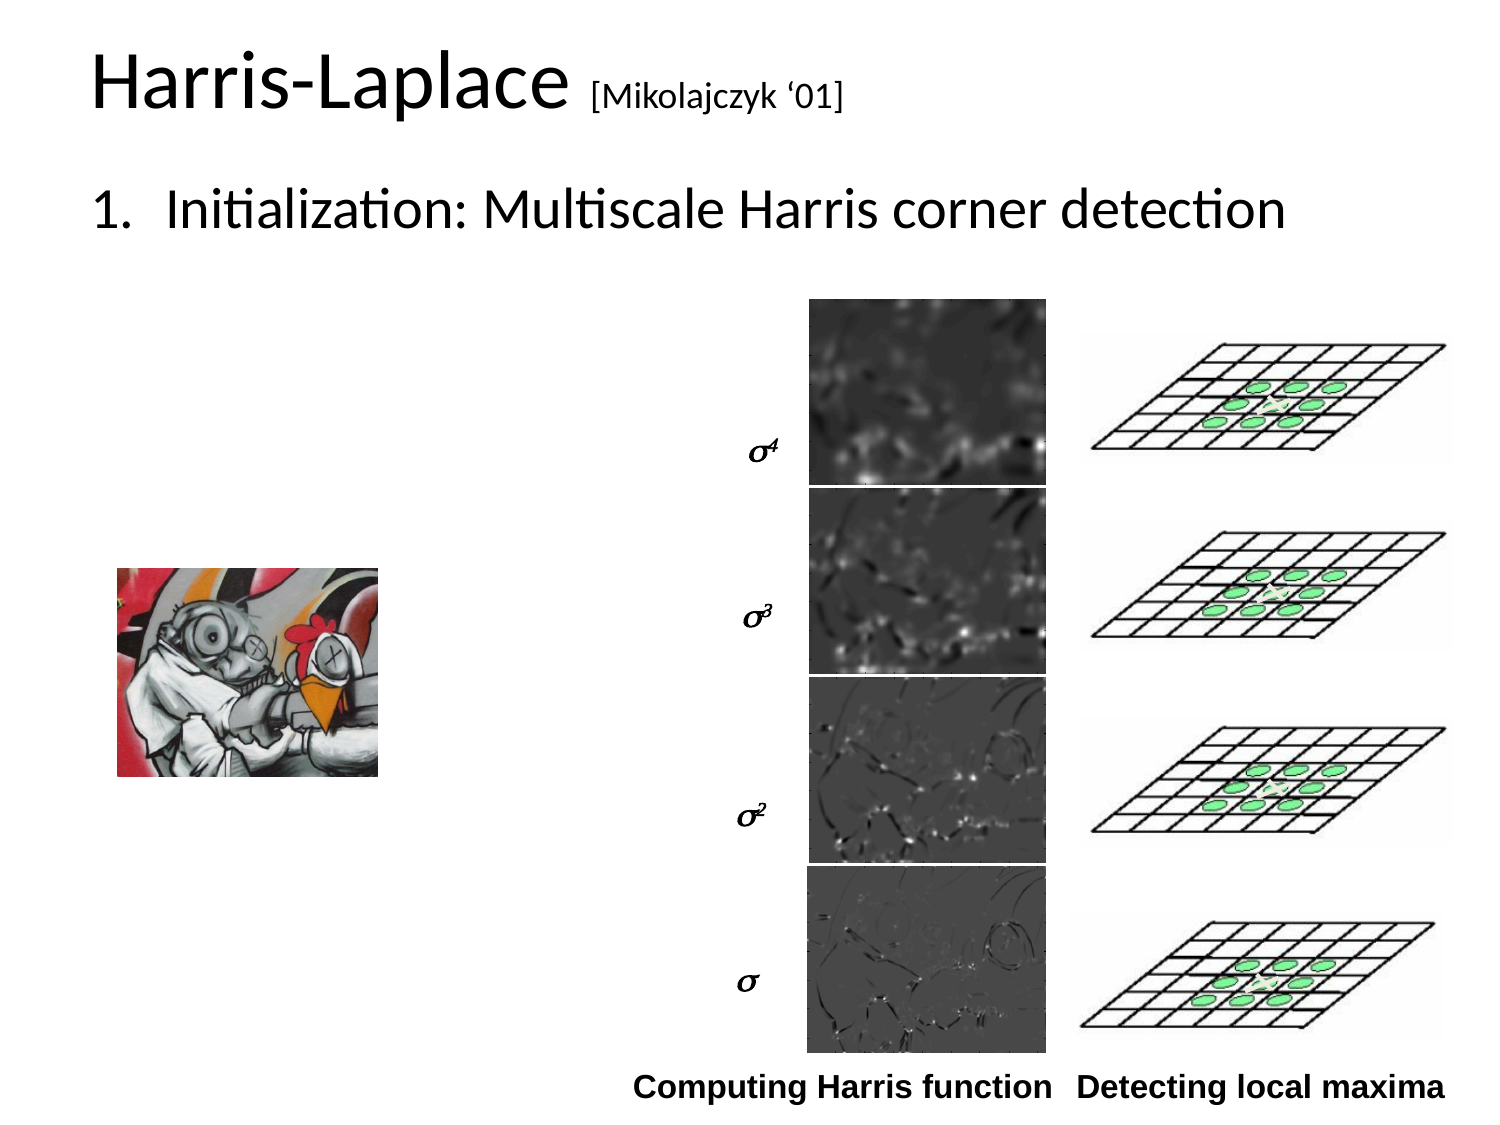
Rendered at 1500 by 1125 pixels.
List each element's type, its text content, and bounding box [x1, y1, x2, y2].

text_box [1080, 716, 1454, 847]
picture [808, 299, 1046, 485]
picture [808, 677, 1046, 864]
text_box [1080, 521, 1454, 651]
text_box Computing Harris function [618, 1058, 1061, 1113]
text_box s3 [726, 586, 798, 641]
picture [808, 488, 1046, 674]
text_box s4 [731, 420, 803, 476]
text_box s2 [720, 785, 792, 840]
list Initialization: Multiscale Harris corner detection [74, 162, 1426, 1006]
picture [117, 568, 379, 777]
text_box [1068, 910, 1442, 1041]
text_box Detecting local maxima [1061, 1058, 1463, 1113]
picture [807, 866, 1046, 1054]
text_box s [720, 950, 792, 1006]
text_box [1080, 332, 1454, 463]
title Harris-Laplace [Mikolajczyk ‘01] [74, 0, 1426, 151]
